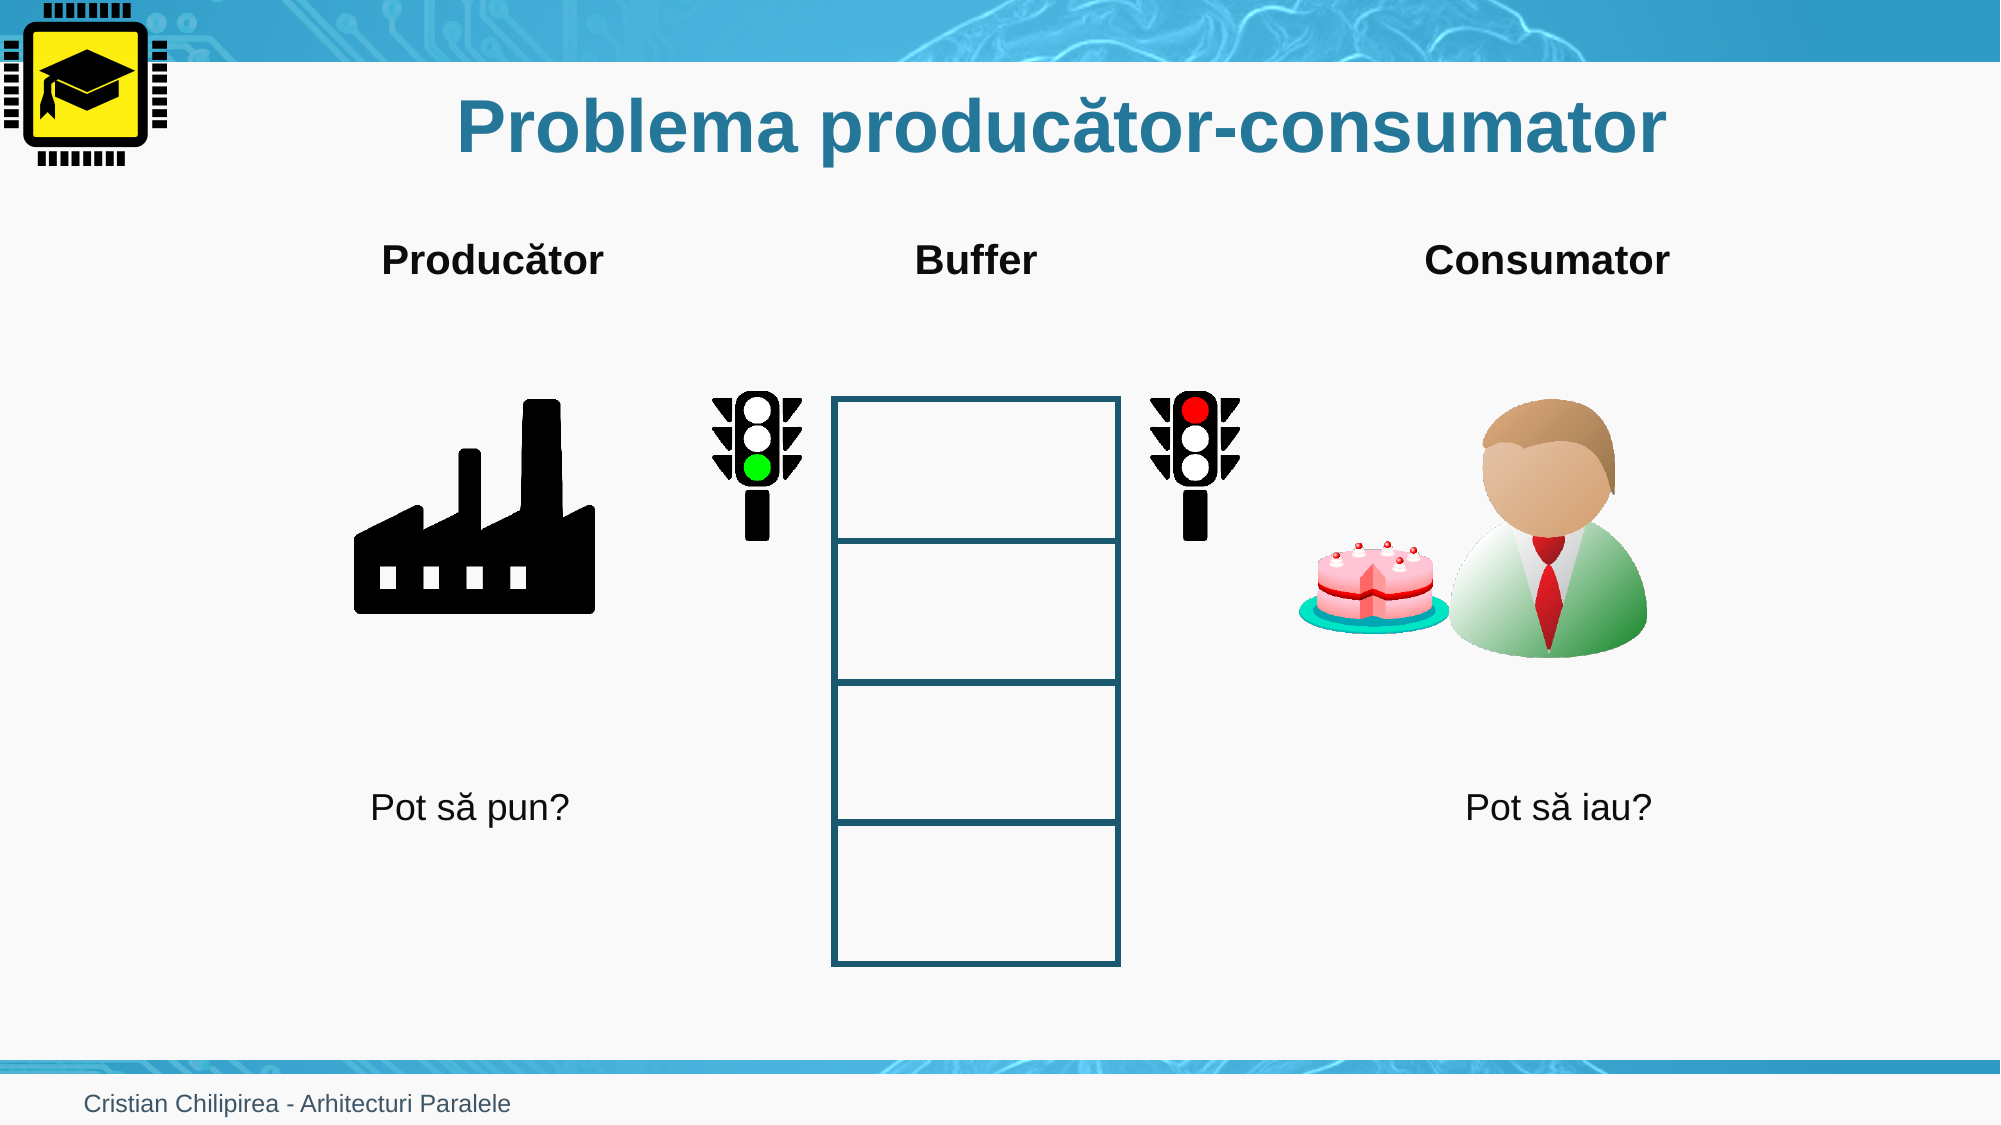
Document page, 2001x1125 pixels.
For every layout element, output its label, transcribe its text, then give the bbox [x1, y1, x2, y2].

picture [354, 399, 595, 614]
picture [1150, 391, 1240, 541]
picture [712, 391, 802, 541]
text_box [834, 540, 1119, 681]
text_box Pot să iau? [1450, 775, 1668, 835]
picture [1299, 399, 1647, 658]
footer Cristian Chilipirea - Arhitecturi Paralele [68, 1083, 1542, 1125]
text_box Producător [366, 225, 620, 290]
text_box [834, 681, 1119, 821]
text_box Consumator [1409, 225, 1686, 290]
title Problema producător-consumator [170, 76, 1955, 180]
picture [0, 1060, 2000, 1074]
text_box [834, 398, 1119, 540]
text_box Buffer [899, 225, 1053, 290]
picture [0, 0, 2000, 166]
text_box [834, 821, 1119, 965]
text_box Pot să pun? [355, 775, 585, 835]
